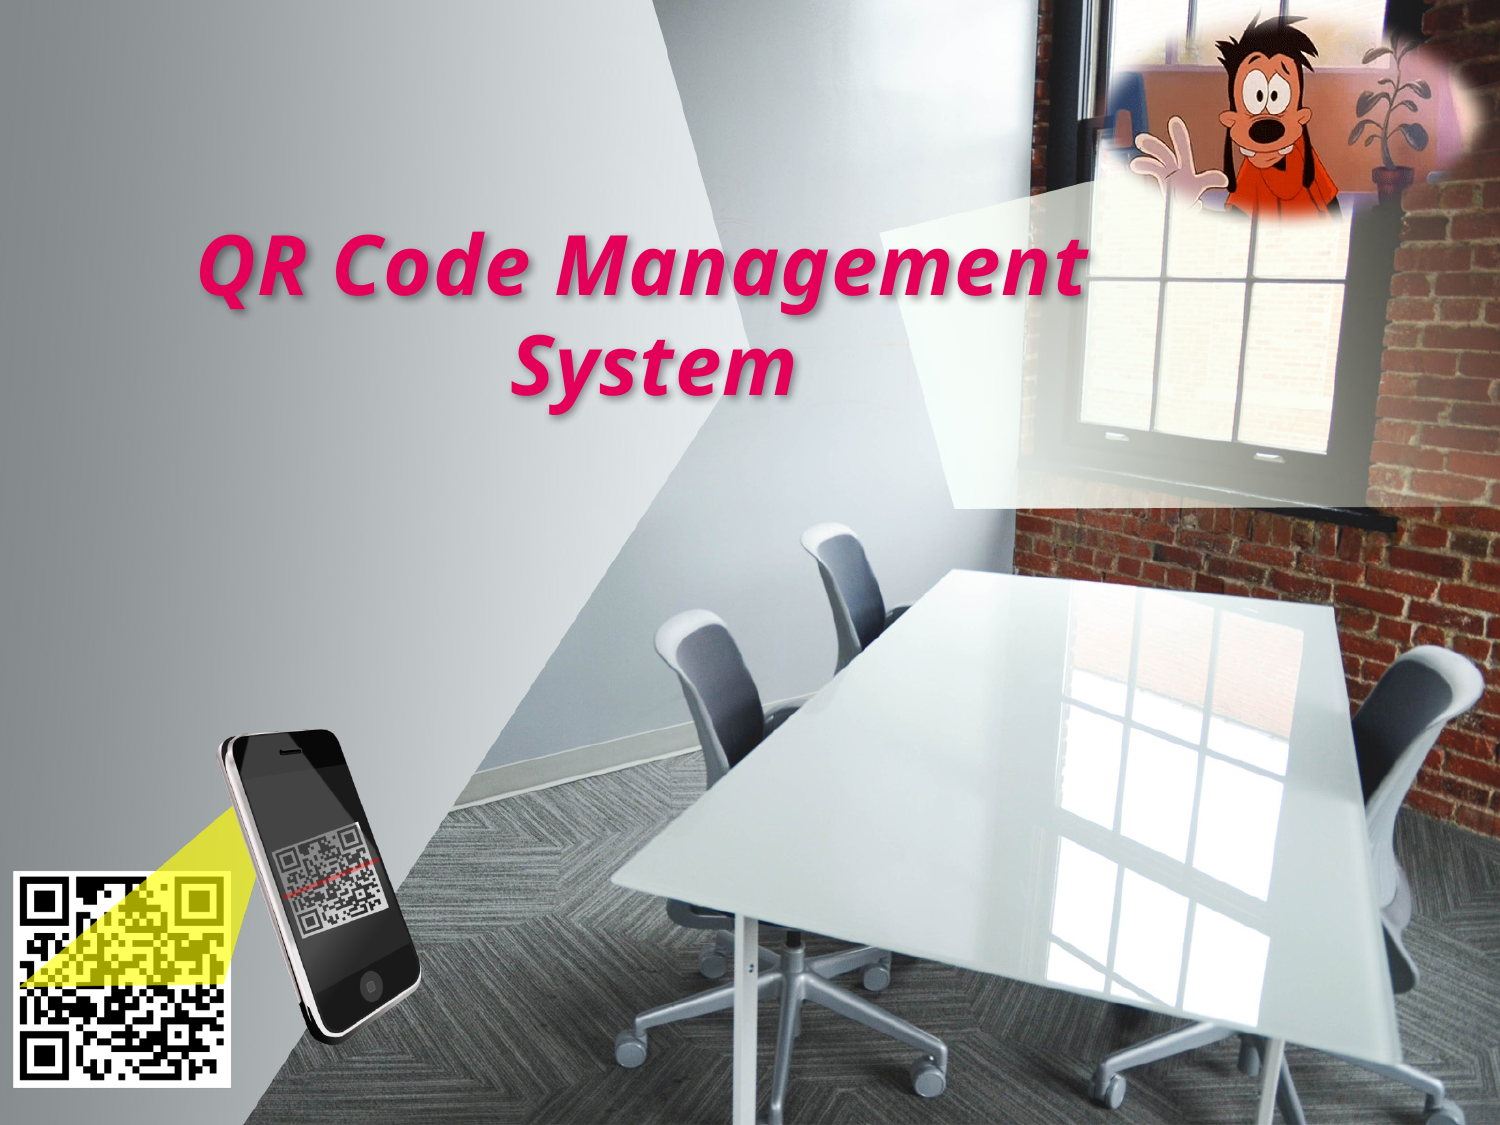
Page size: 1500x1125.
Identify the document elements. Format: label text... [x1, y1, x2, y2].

title QR Code Management System [93, 199, 1192, 425]
picture [0, 0, 1500, 1125]
